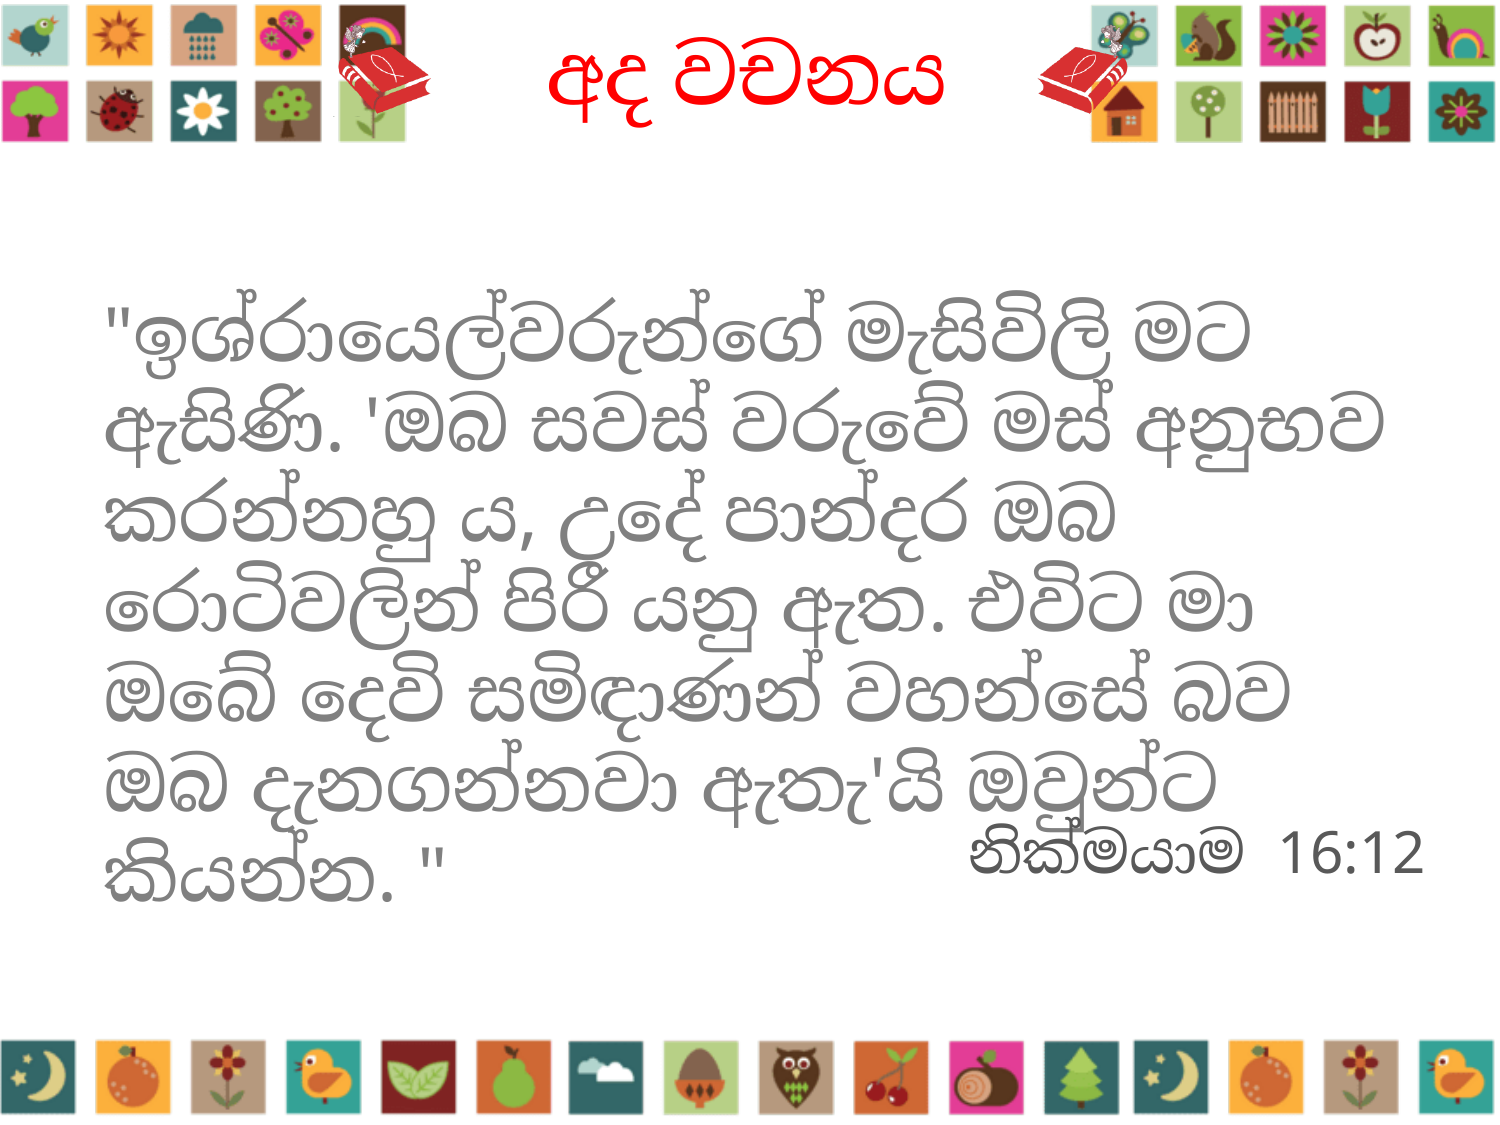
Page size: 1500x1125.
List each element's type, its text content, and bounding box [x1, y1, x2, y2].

picture [0, 3, 463, 150]
text_box "ඉශ්රායෙල්වරුන්ගේ මැසිවිලි මට ඇසිණි. 'ඔබ සවස් වරුවේ මස් අනුභව කරන්නහු ය, උදේ පාන්දර ඔබ රොටිවලින් පිරී යනු ඇත. එවිට මා ඔබේ දෙවි සමිඳාණන් වහන්සේ බව ඔබ දැනගන්නවා ඇතැ'යි ඔවුන්ට කියන්න. " [88, 278, 1436, 924]
picture [1005, 3, 1500, 150]
text_box අද වචනය [425, 13, 1078, 129]
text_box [0, 1028, 1500, 1118]
text_box නික්මයාම 16:12 [808, 807, 1441, 893]
